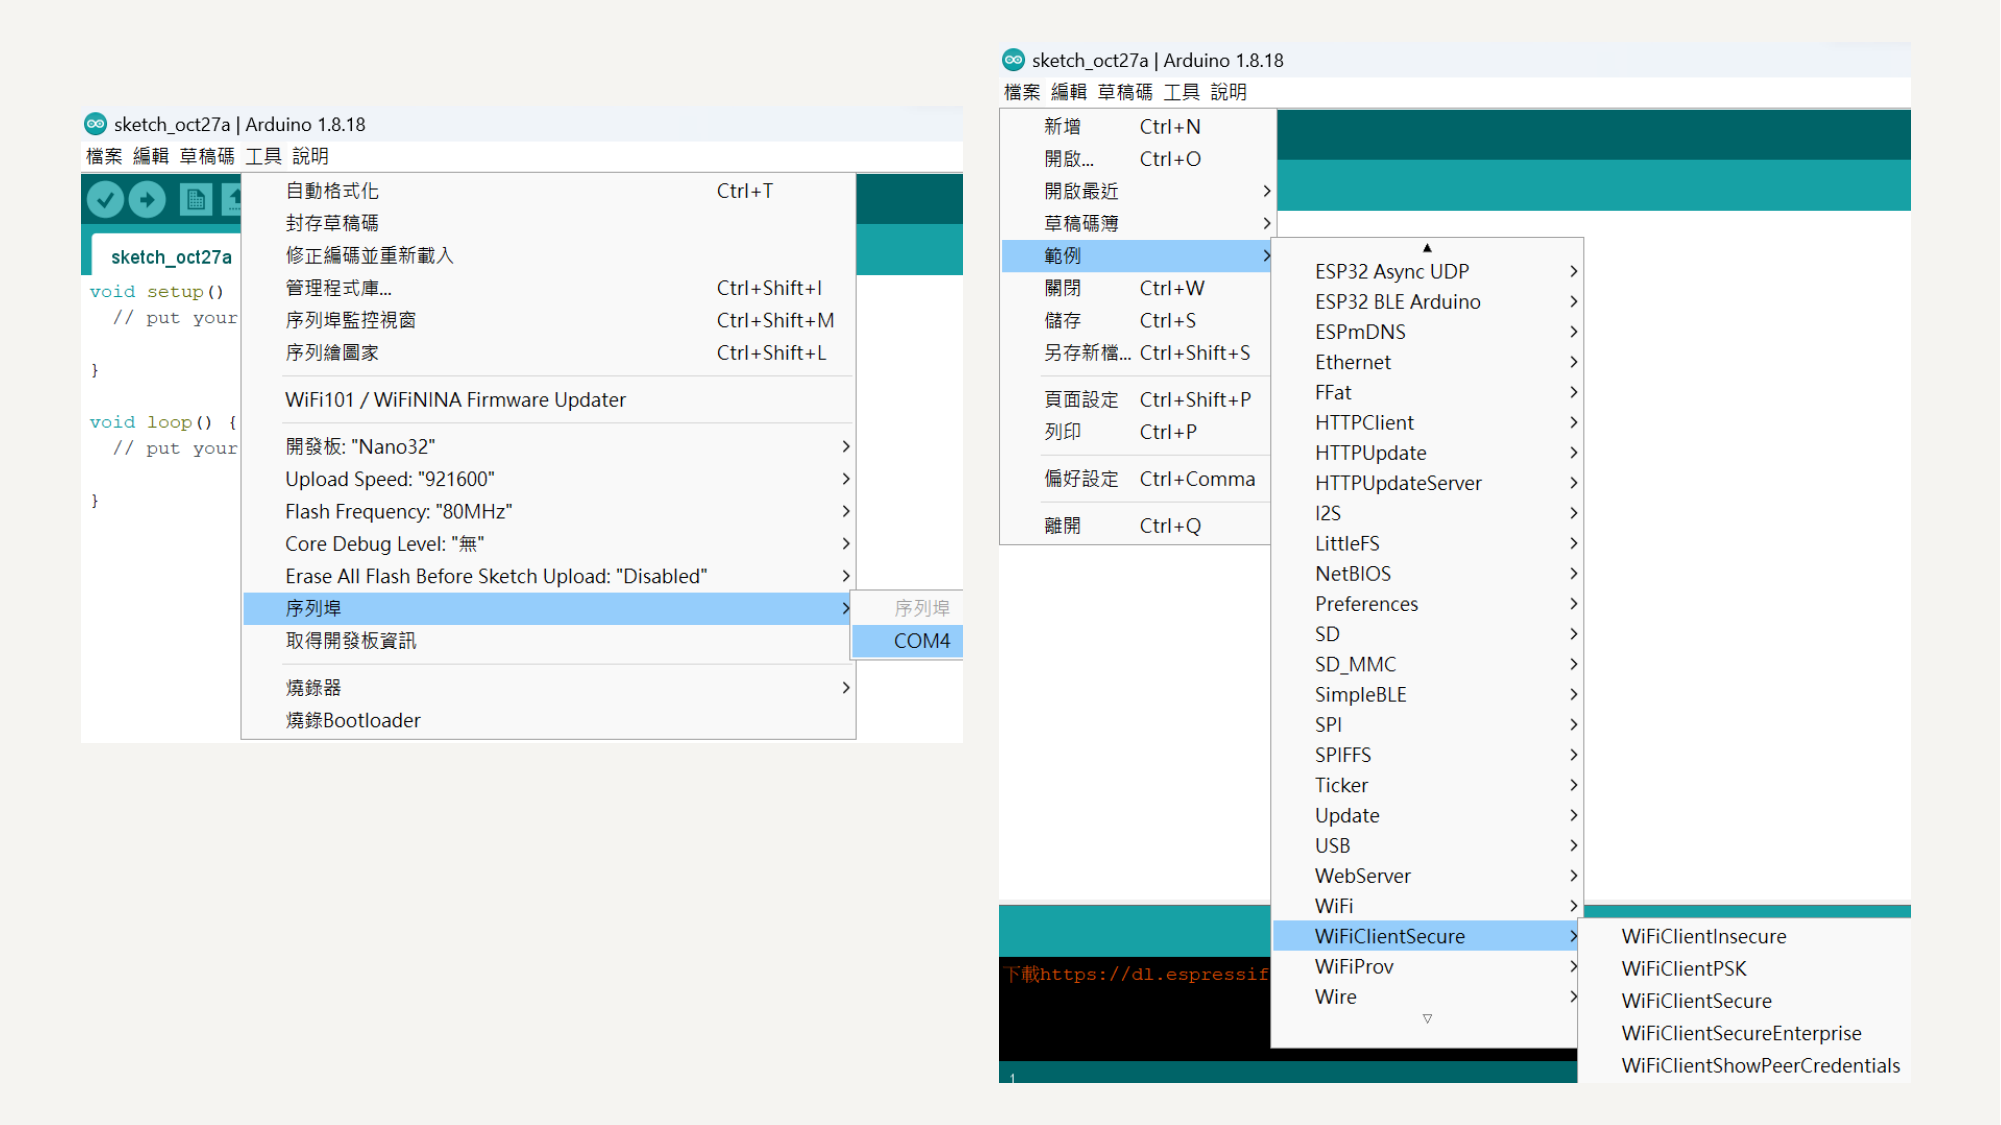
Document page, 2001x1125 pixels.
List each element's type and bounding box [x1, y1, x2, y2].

text_box [0, 0, 2000, 1125]
picture [81, 106, 963, 743]
picture [999, 42, 1911, 1083]
